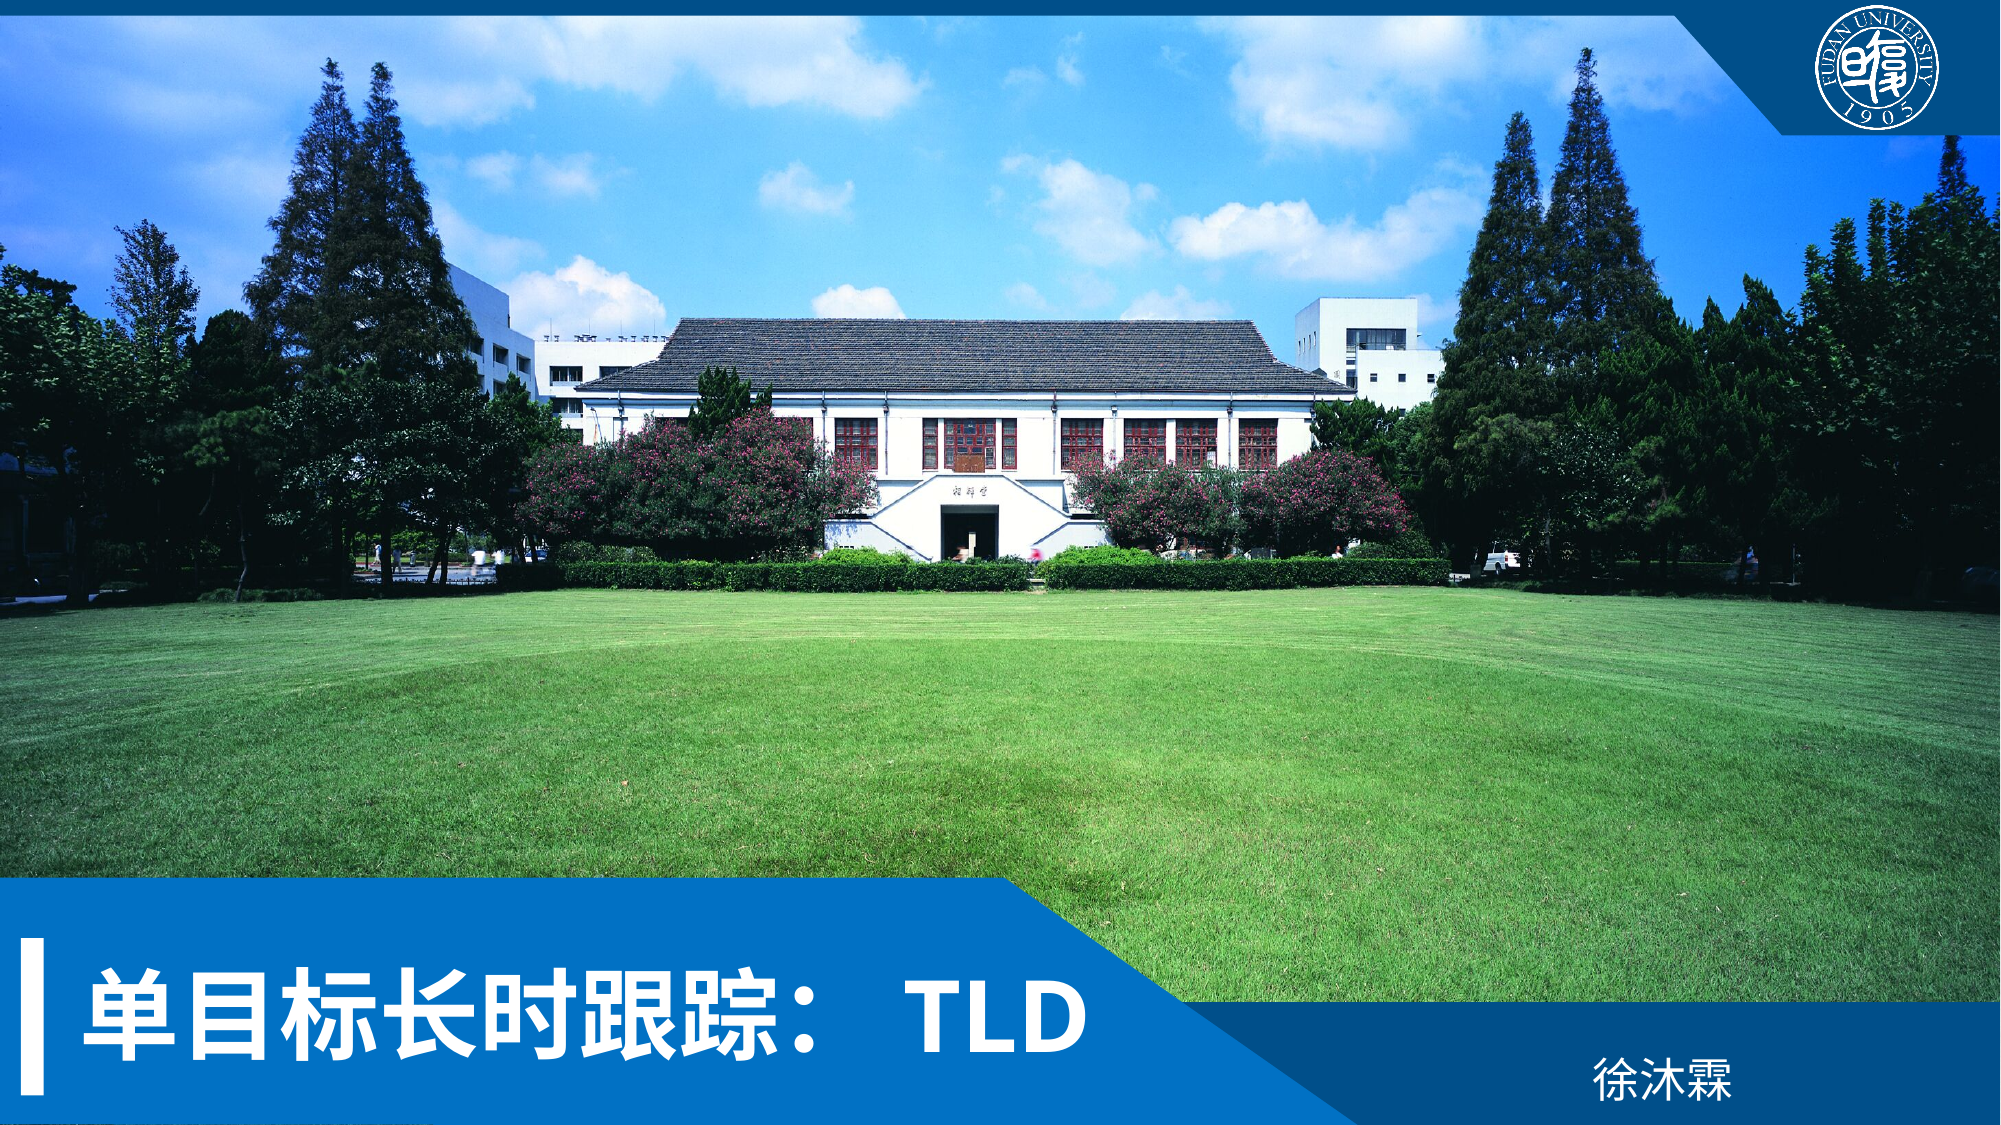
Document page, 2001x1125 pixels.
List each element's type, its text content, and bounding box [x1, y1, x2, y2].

picture [1815, 5, 1939, 130]
picture [0, 0, 2001, 1125]
title 单目标长时跟踪：TLD [64, 954, 1108, 1086]
subtitle 徐沐霖 [1337, 1031, 1989, 1115]
